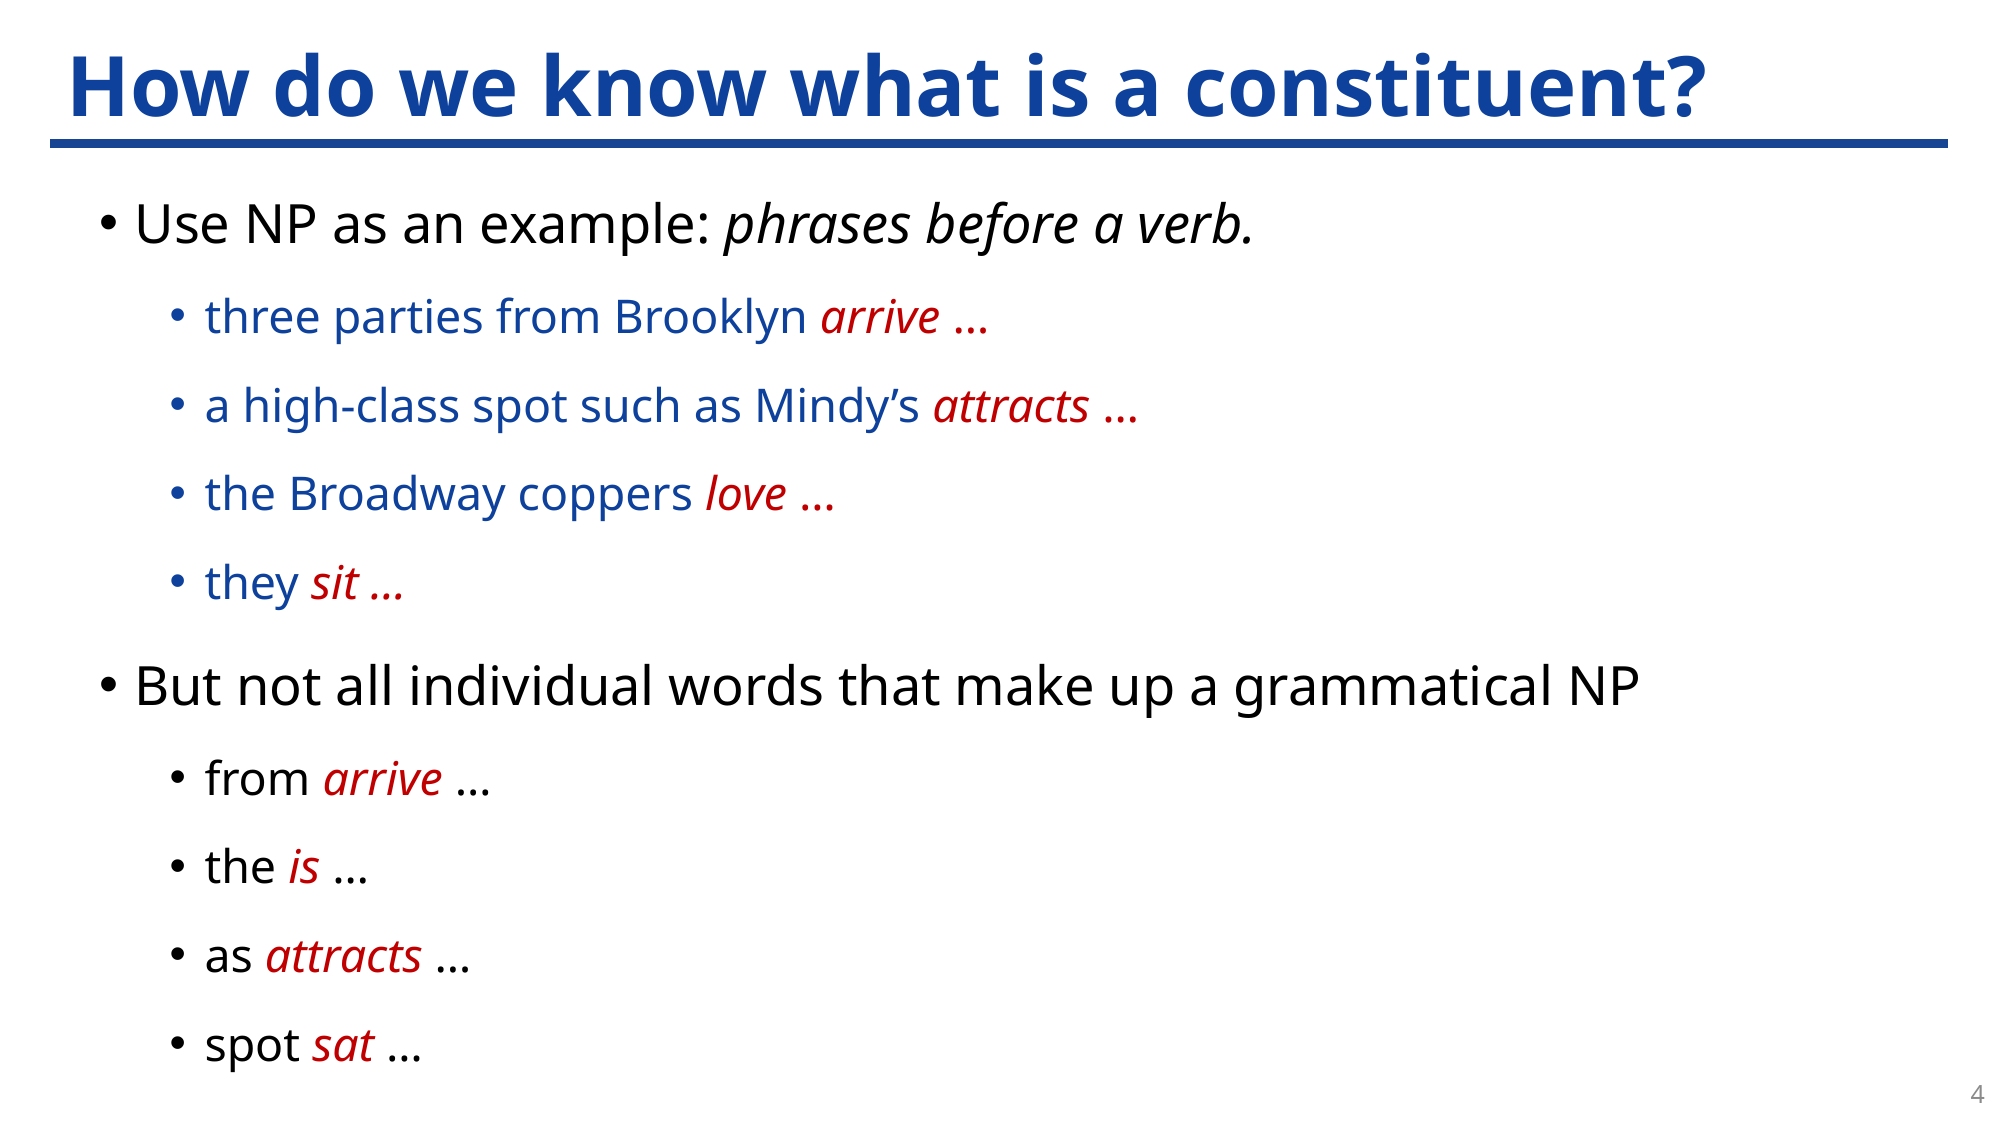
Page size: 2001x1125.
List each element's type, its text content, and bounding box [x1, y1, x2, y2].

title How do we know what is a constituent? [51, 39, 1947, 140]
slide_number 4 [1899, 1065, 2000, 1125]
list Use NP as an example: phrases before a verb. three parties from Brooklyn arrive … a high-class spot such as Mindy’s attracts … the Broadway coppers love … they sit … But not all individual words that make up a grammatical NP from arrive … the is … as attracts … spot sat … [84, 181, 1695, 1086]
